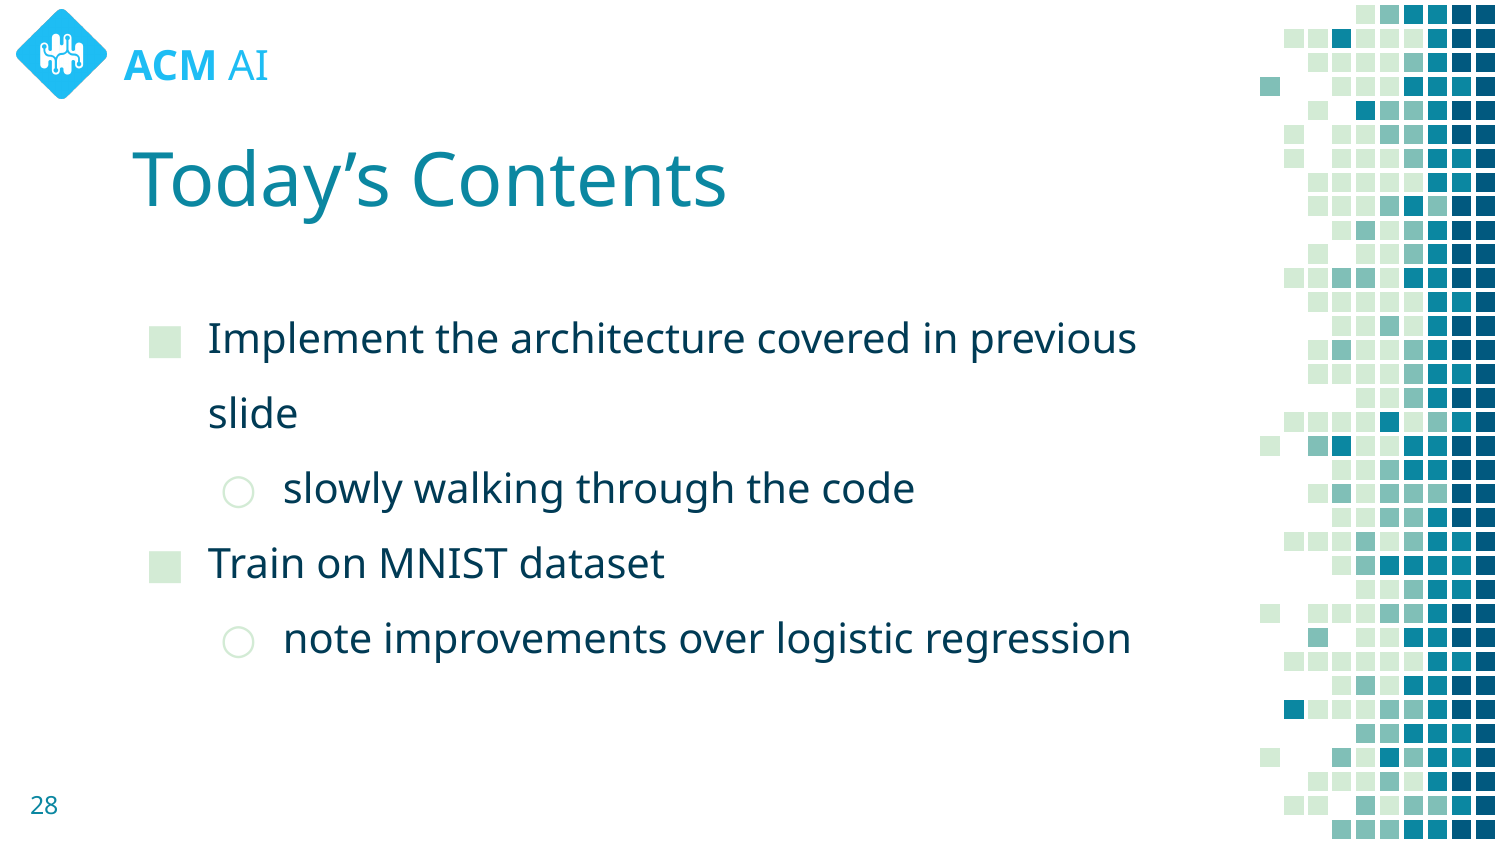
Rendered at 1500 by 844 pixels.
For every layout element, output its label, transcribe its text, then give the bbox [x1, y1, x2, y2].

list Implement the architecture covered in previous slide slowly walking through the code Train on MNIST dataset note improvements over logistic regression [117, 271, 1227, 761]
title Today’s Contents [117, 96, 1227, 237]
slide_number ‹#› [15, 774, 105, 839]
picture [16, 8, 107, 100]
text_box ACM AI [111, 23, 291, 84]
